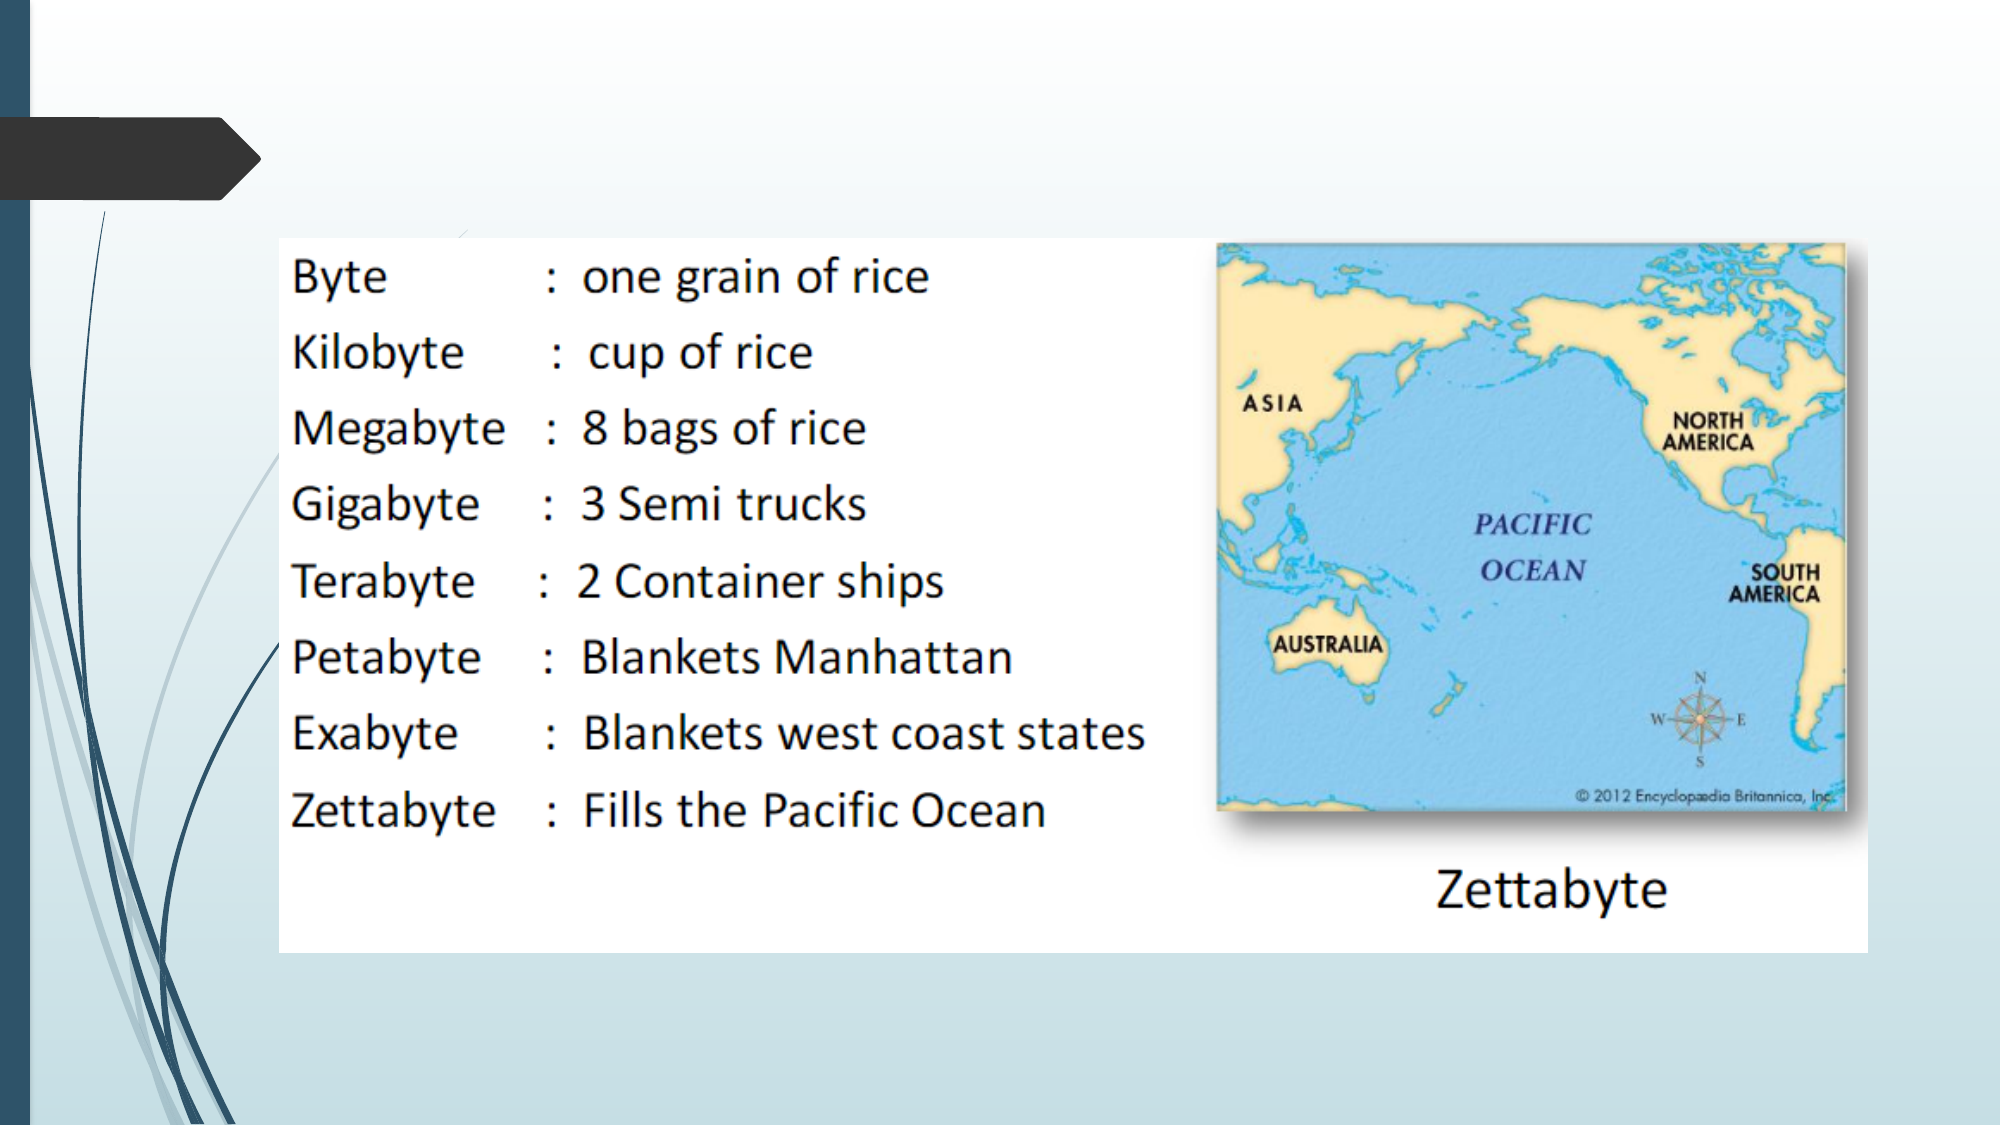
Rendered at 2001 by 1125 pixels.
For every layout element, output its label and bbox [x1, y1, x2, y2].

picture [279, 237, 1868, 954]
